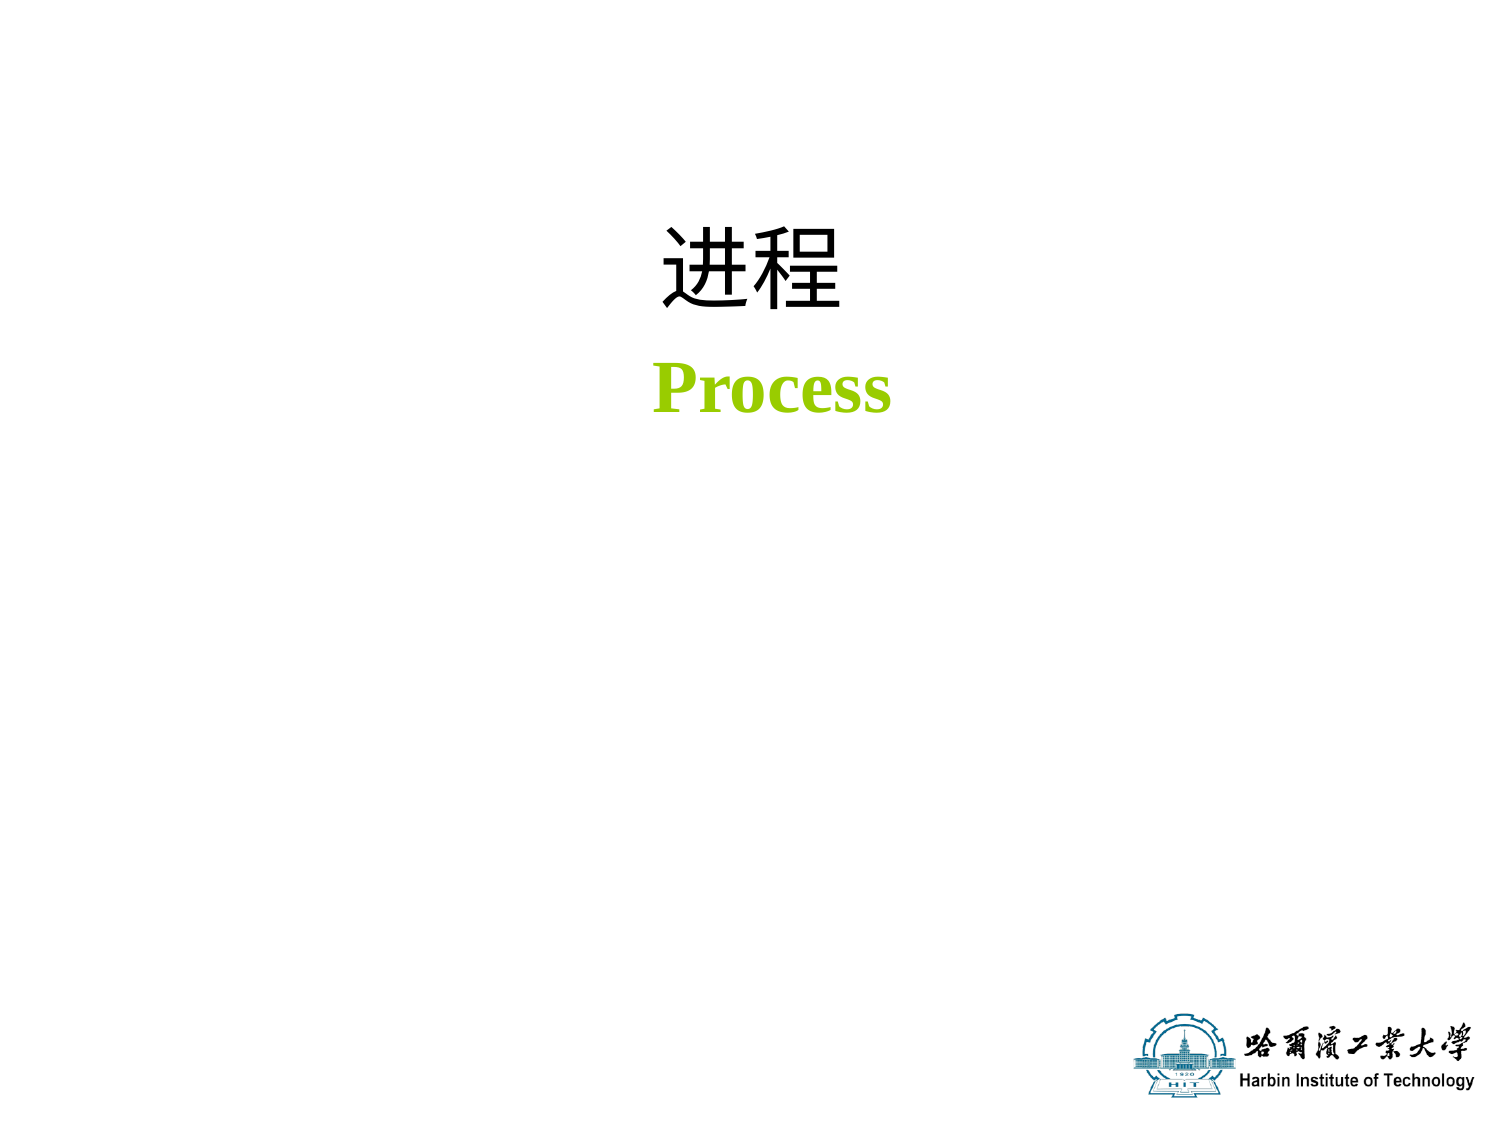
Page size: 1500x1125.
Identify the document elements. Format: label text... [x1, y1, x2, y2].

title 进程 Process [20, 255, 1483, 386]
picture [1127, 1011, 1483, 1102]
